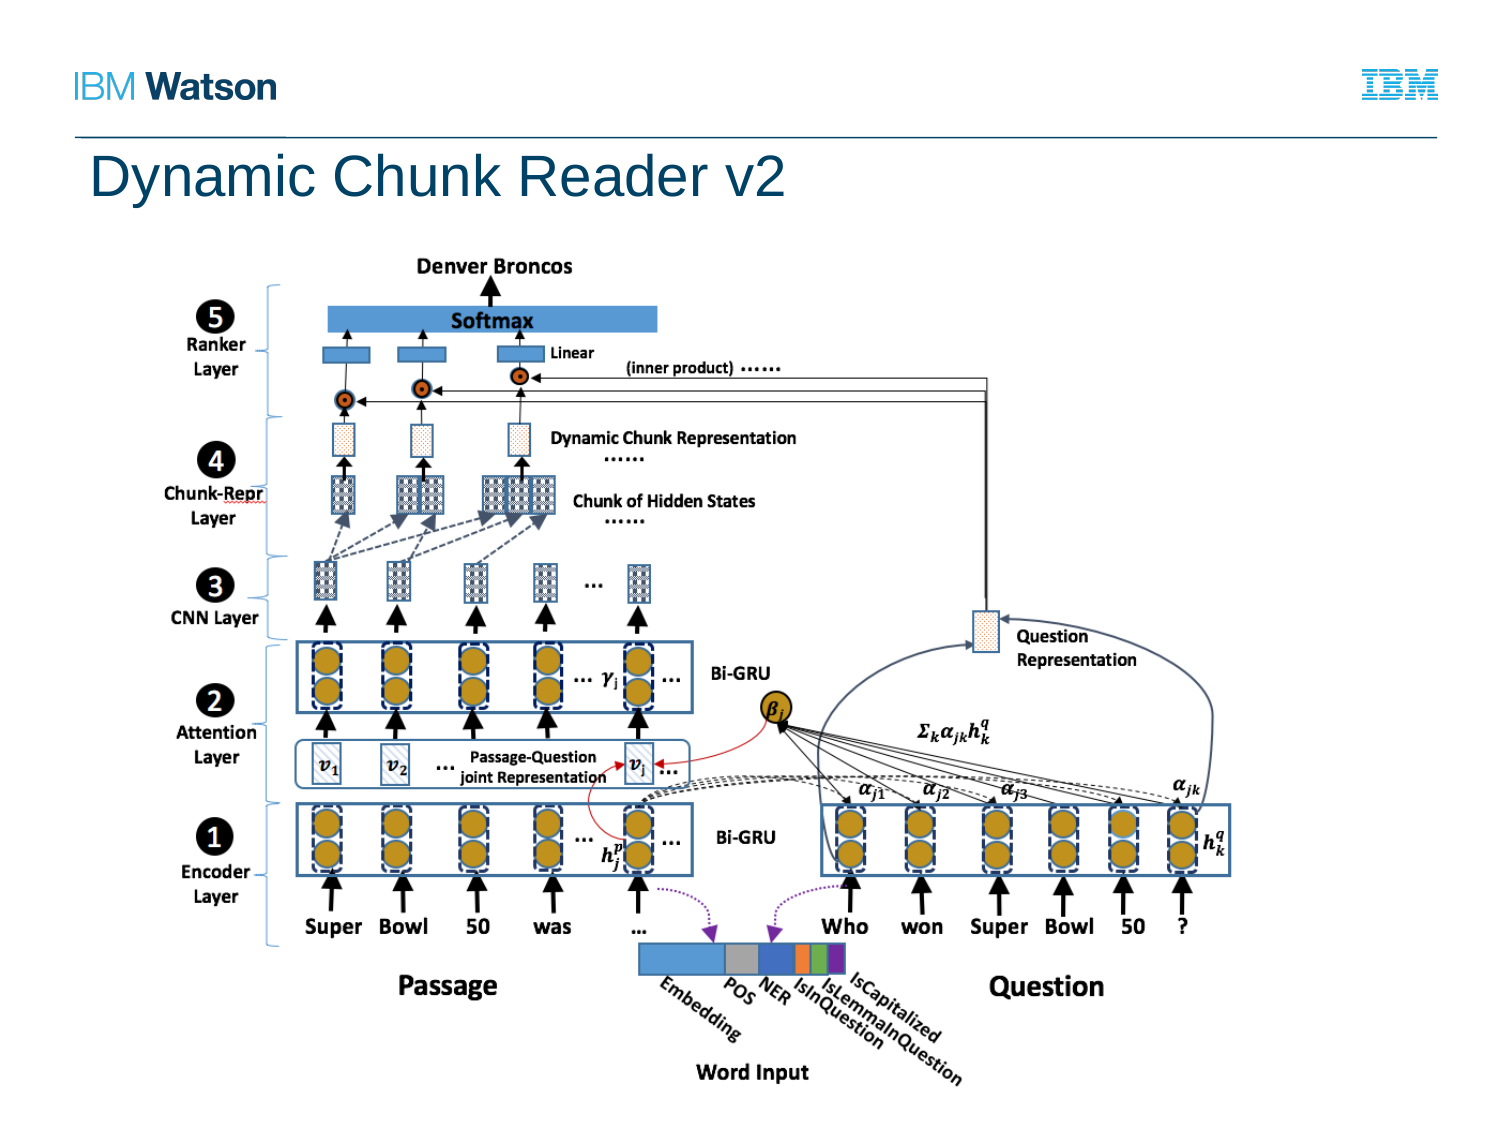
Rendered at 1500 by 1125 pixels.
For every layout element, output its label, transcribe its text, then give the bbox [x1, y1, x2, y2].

picture [75, 72, 276, 100]
picture [1362, 69, 1438, 100]
title Dynamic Chunk Reader v2 [75, 137, 1418, 226]
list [149, 249, 1242, 1098]
